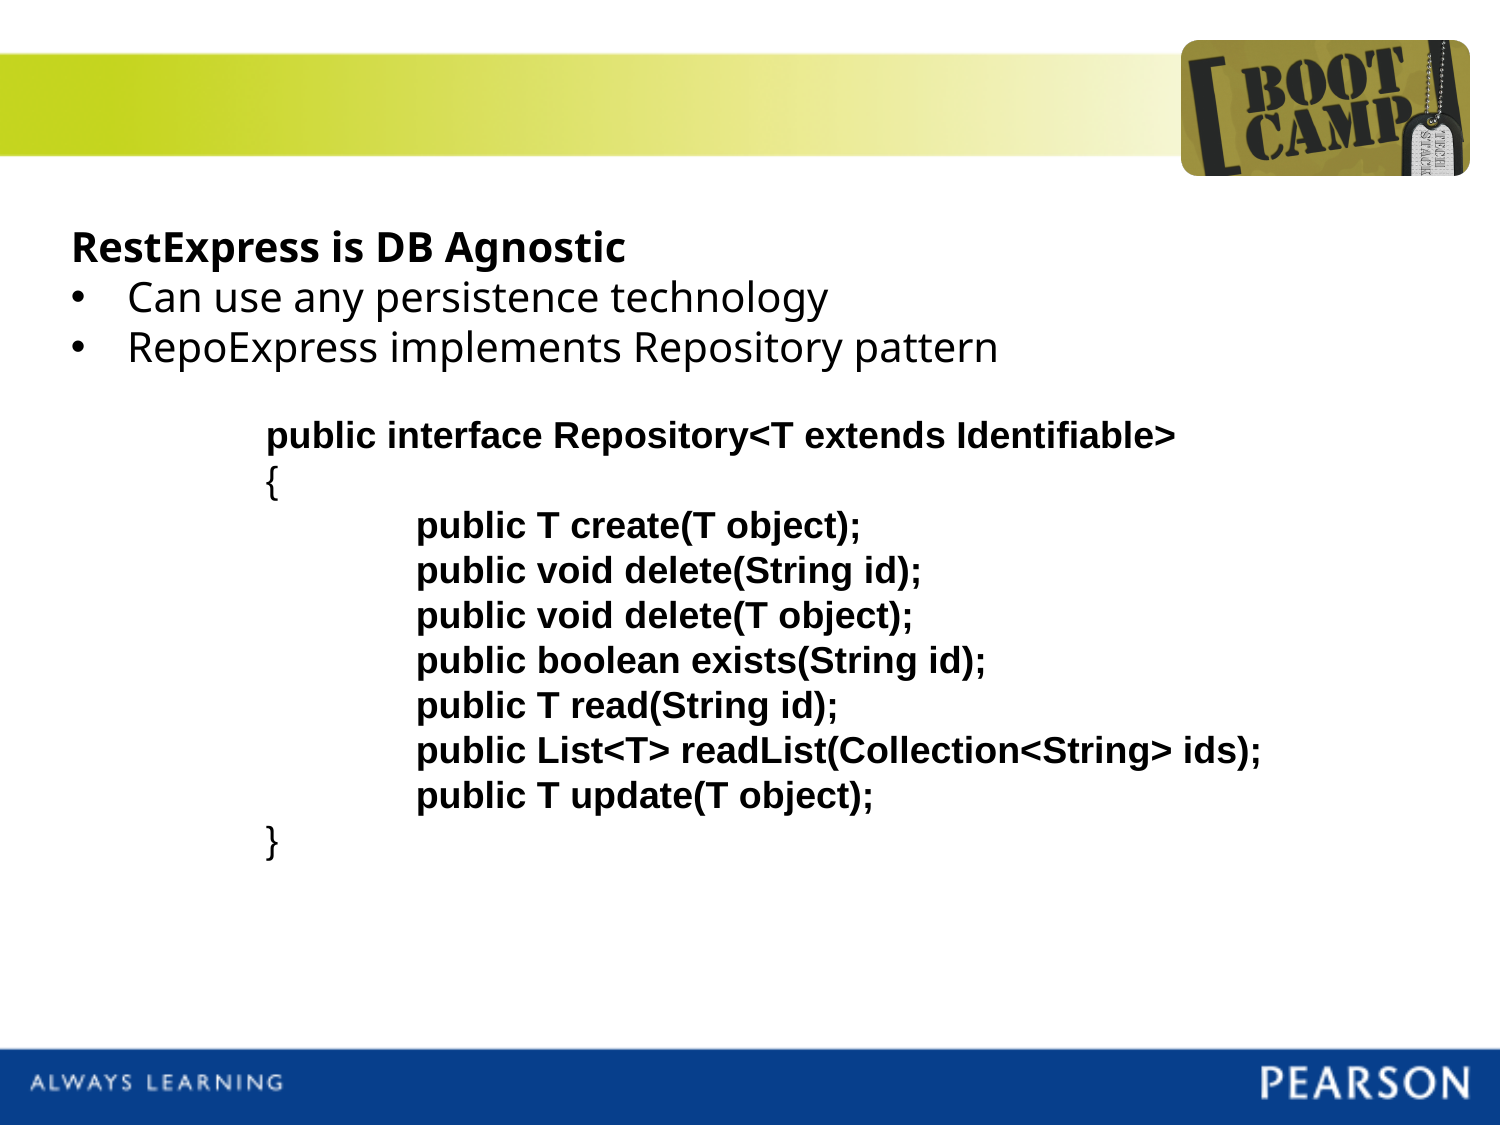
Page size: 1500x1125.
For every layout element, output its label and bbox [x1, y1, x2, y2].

text_box [0, 1, 1500, 1125]
